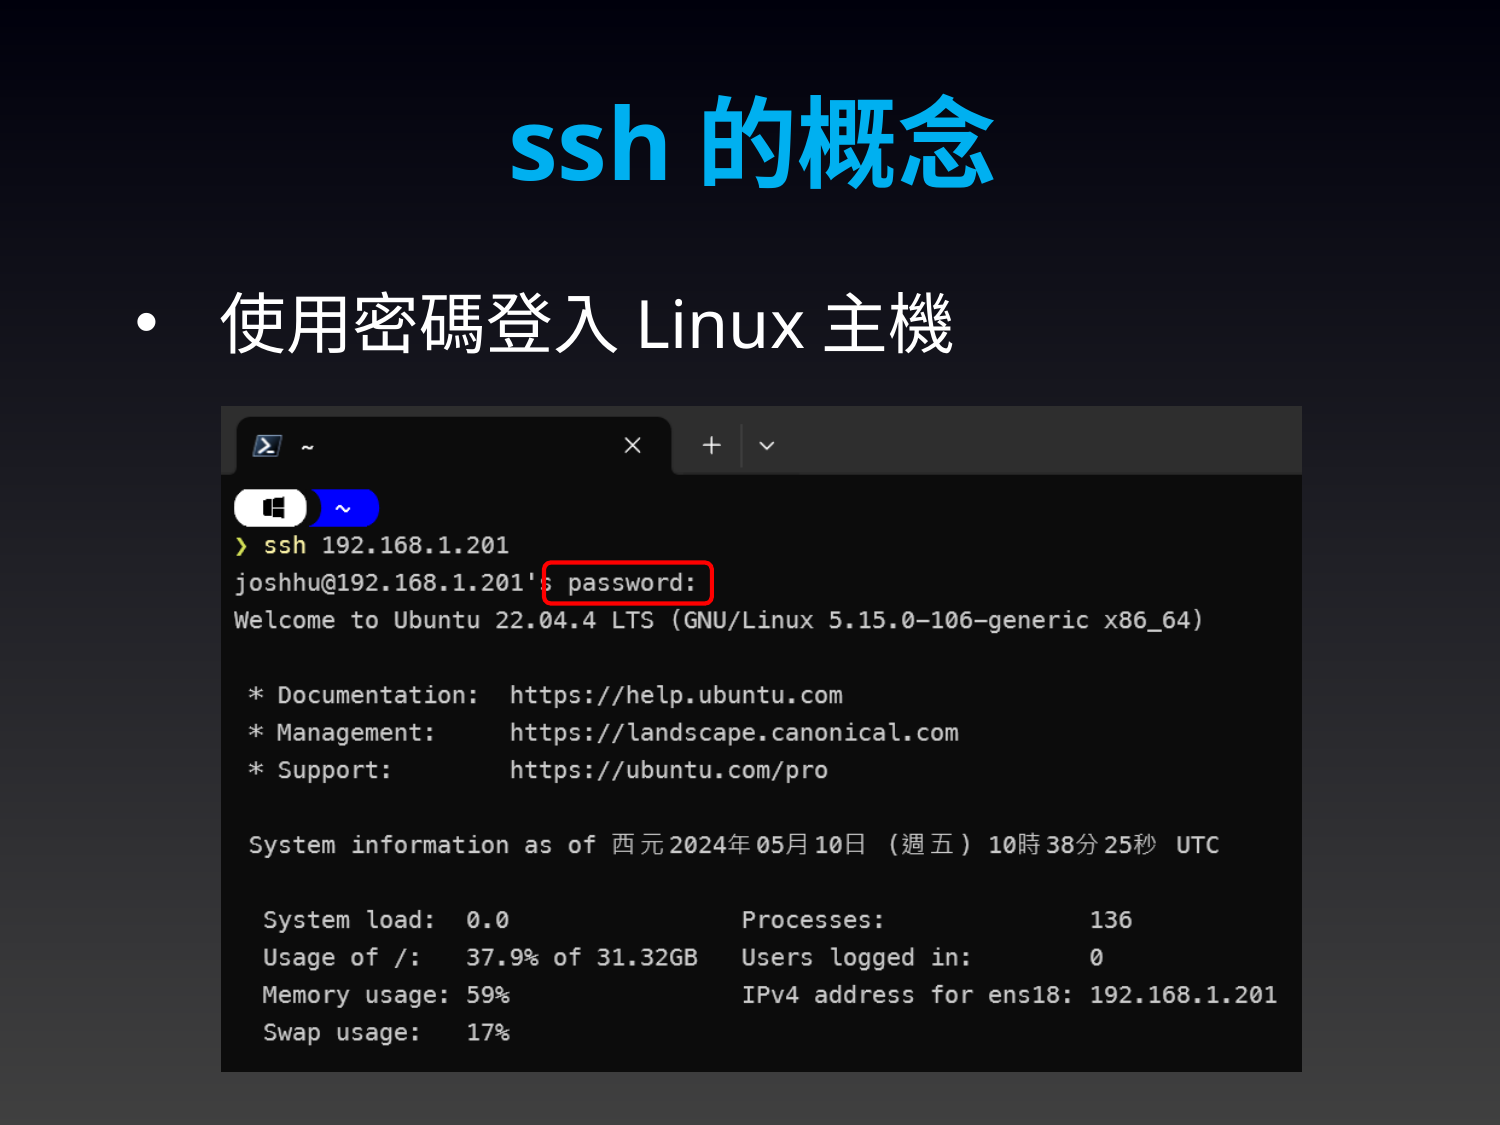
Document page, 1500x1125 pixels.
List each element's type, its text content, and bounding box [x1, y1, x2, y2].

text_box 使用密碼登入Linux主機 [120, 274, 1446, 369]
picture [220, 406, 1302, 1073]
text_box ssh的概念 [493, 53, 1119, 216]
